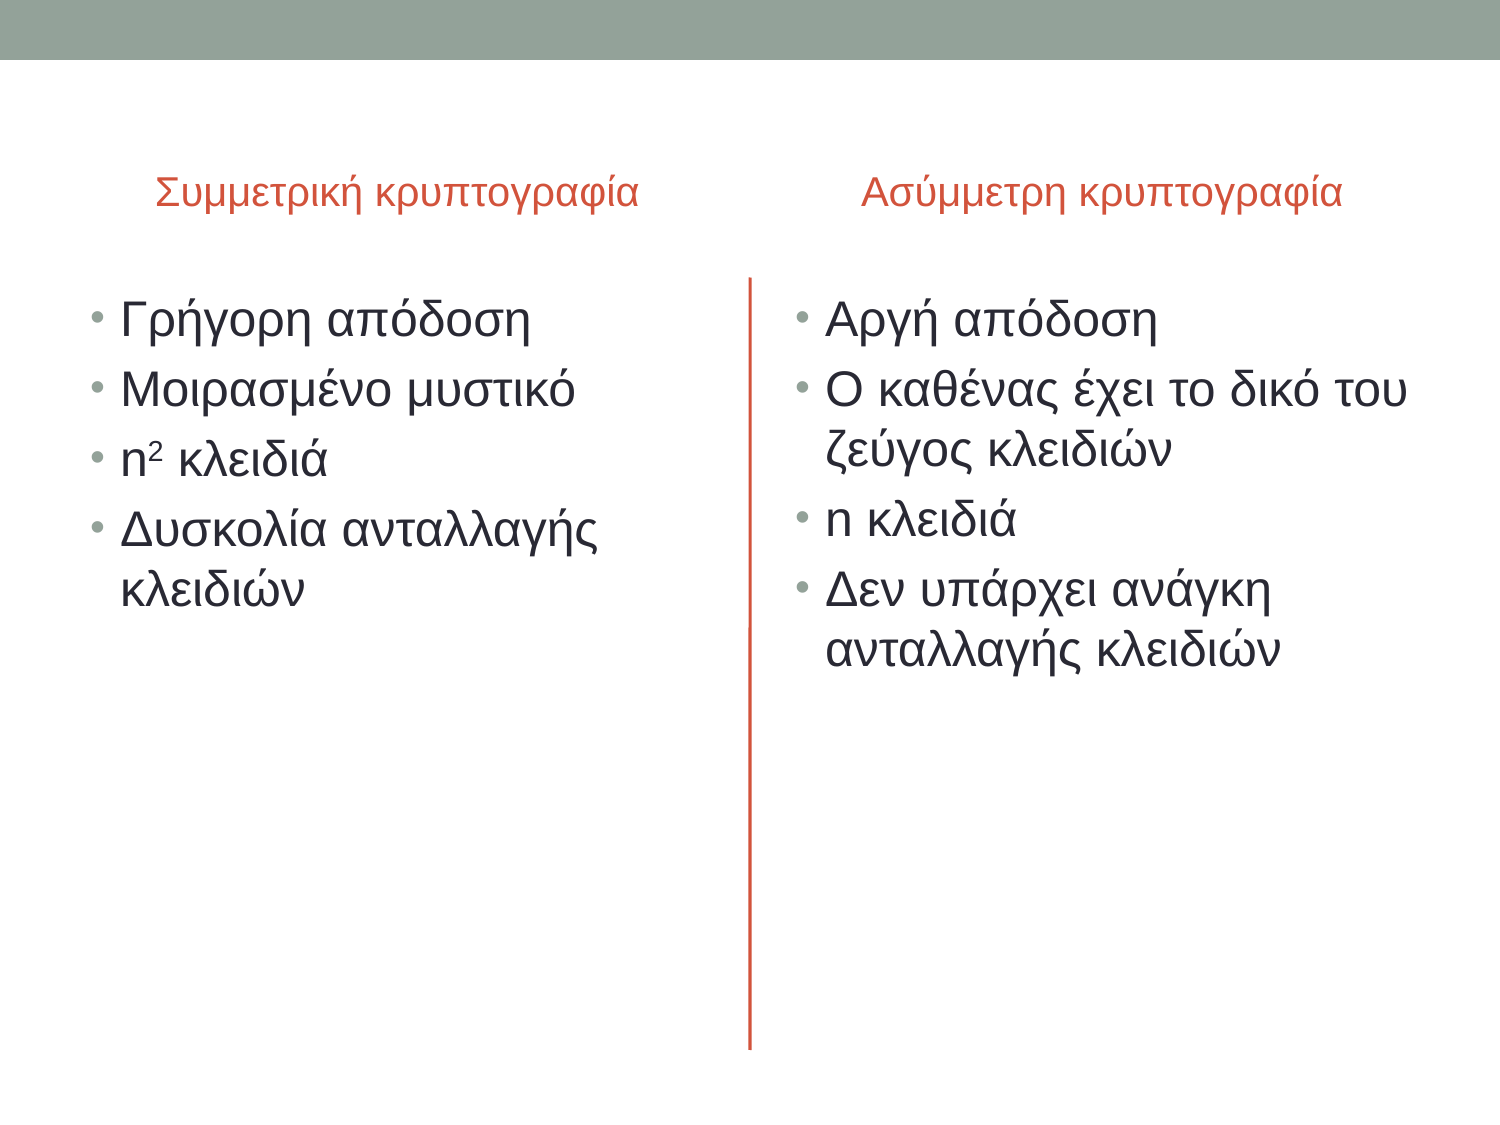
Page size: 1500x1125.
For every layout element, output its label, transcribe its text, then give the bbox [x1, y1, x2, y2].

list Συμμετρική κρυπτογραφία [75, 137, 720, 243]
list Γρήγορη απόδοση Μοιρασμένο μυστικό n2 κλειδιά Δυσκολία ανταλλαγής κλειδιών [75, 278, 720, 1049]
list Αργή απόδοση Ο καθένας έχει το δικό του ζεύγος κλειδιών n κλειδιά Δεν υπάρχει ανάγκη ανταλλαγής κλειδιών [780, 278, 1425, 1049]
list Ασύμμετρη κρυπτογραφία [780, 137, 1425, 243]
